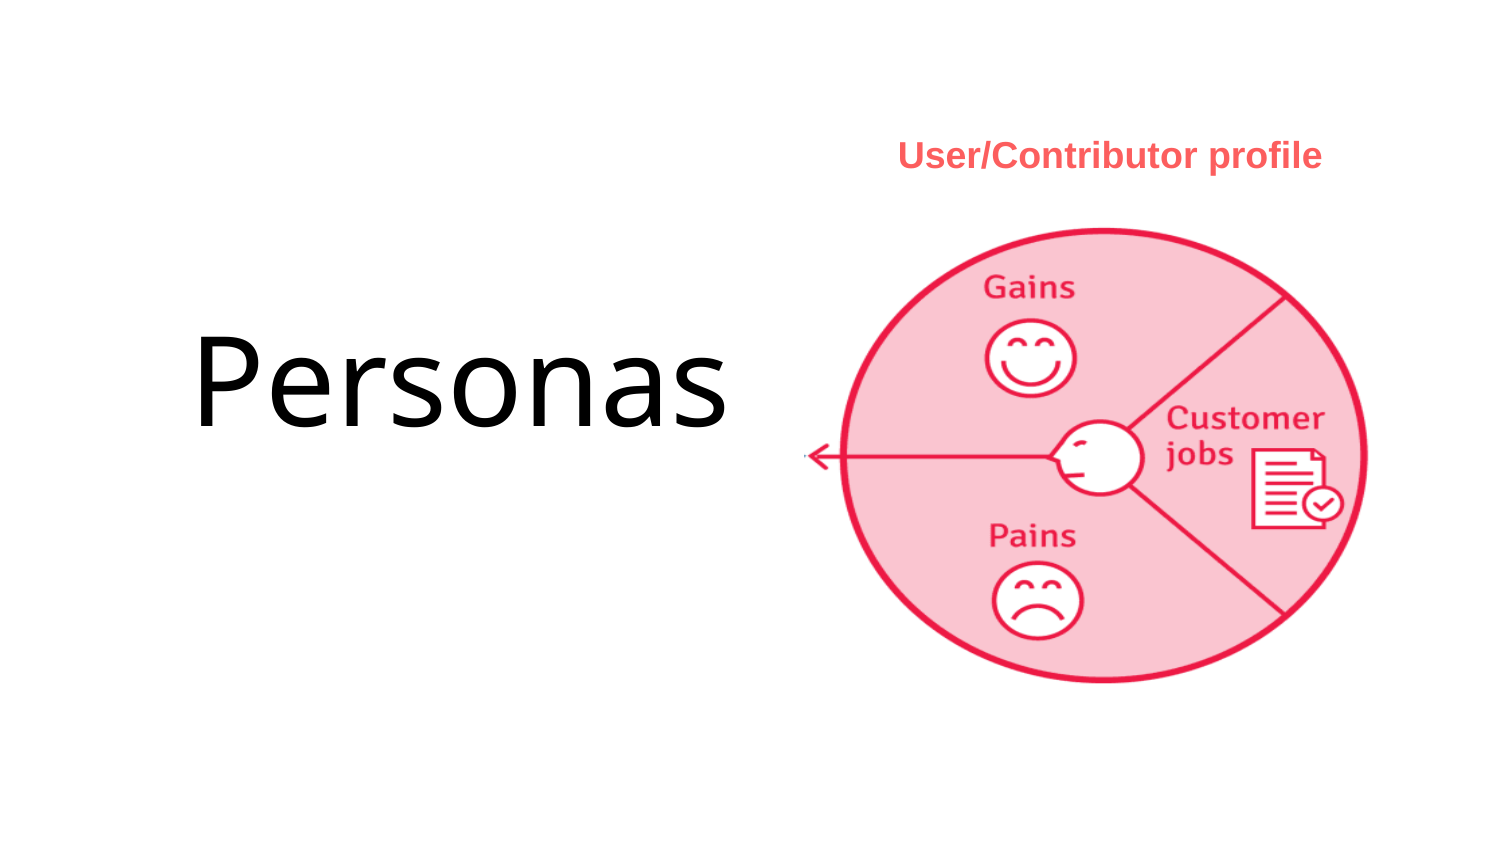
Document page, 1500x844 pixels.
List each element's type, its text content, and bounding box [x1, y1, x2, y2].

text_box Personas [175, 203, 799, 550]
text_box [804, 96, 1418, 732]
